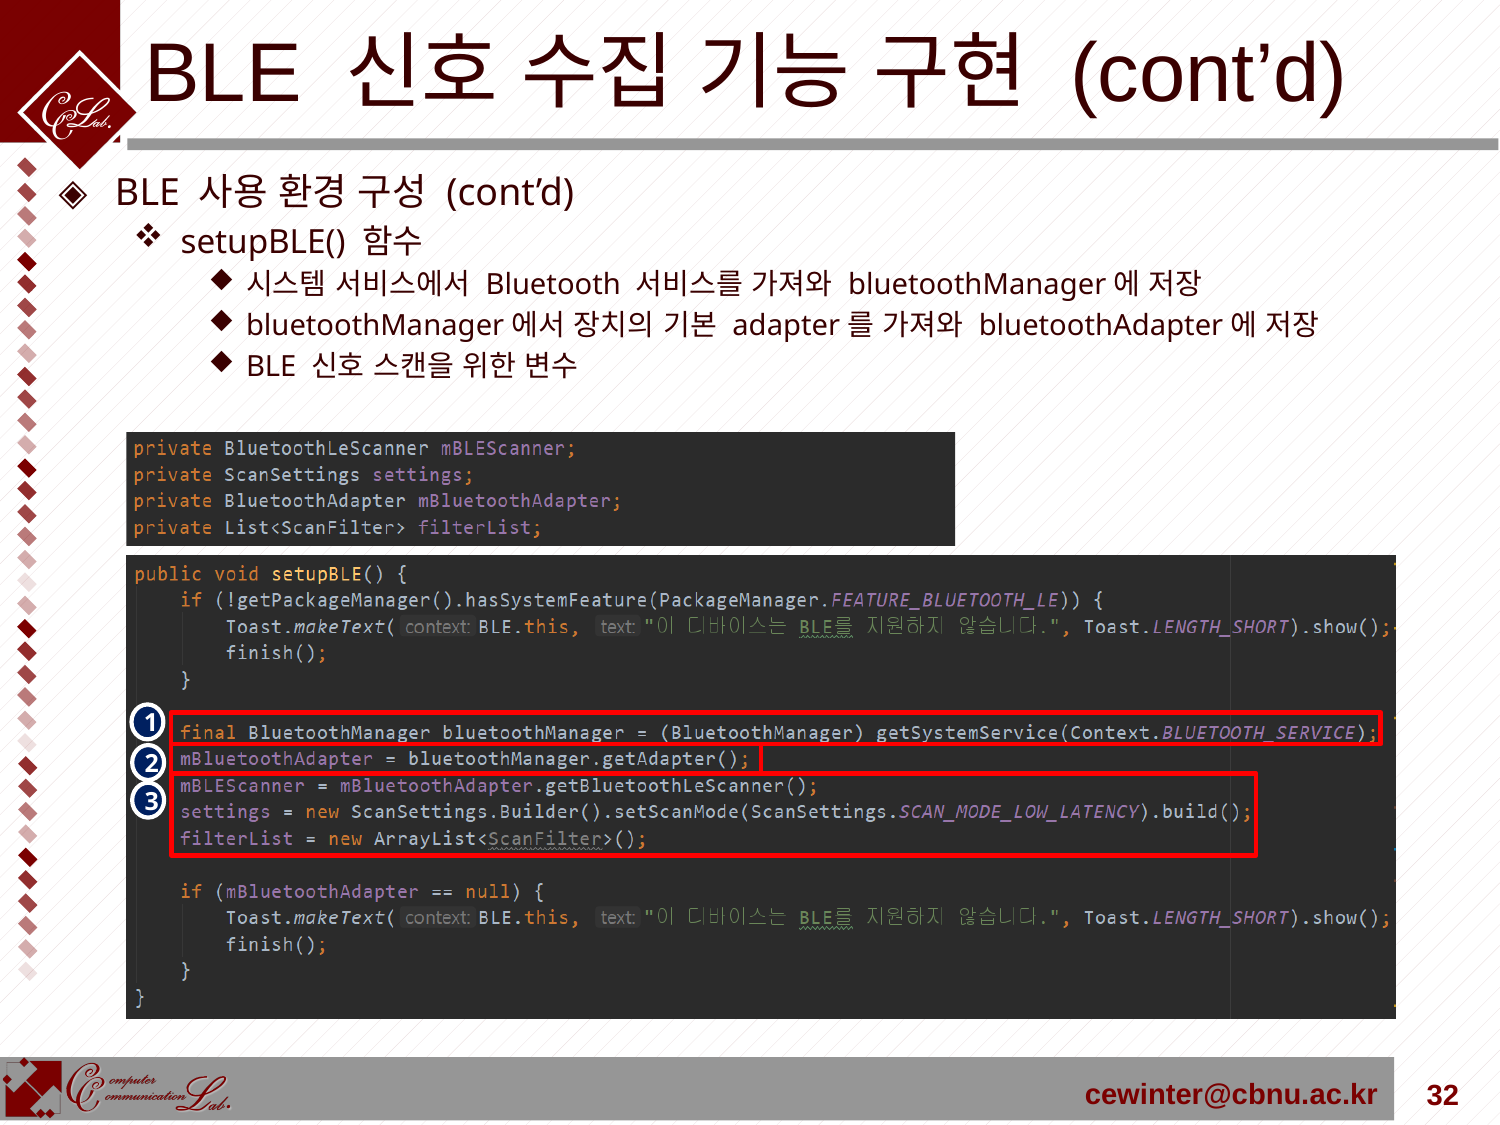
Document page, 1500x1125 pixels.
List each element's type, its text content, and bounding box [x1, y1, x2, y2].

title BLE 신호 수집 기능 구현 (cont’d) [129, 10, 1474, 126]
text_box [126, 432, 1396, 1019]
list BLE 사용 환경 구성 (cont’d) setupBLE() 함수 시스템 서비스에서 Bluetooth 서비스를 가져와 bluetoothManager에 저장 bluetoothManager에서 장치의 기본 adapter를 가져와 bluetoothAdapter에 저장 BLE 신호 스캔을 위한 변수 [43, 160, 1493, 1047]
picture [2, 1055, 234, 1121]
picture [0, 0, 153, 184]
